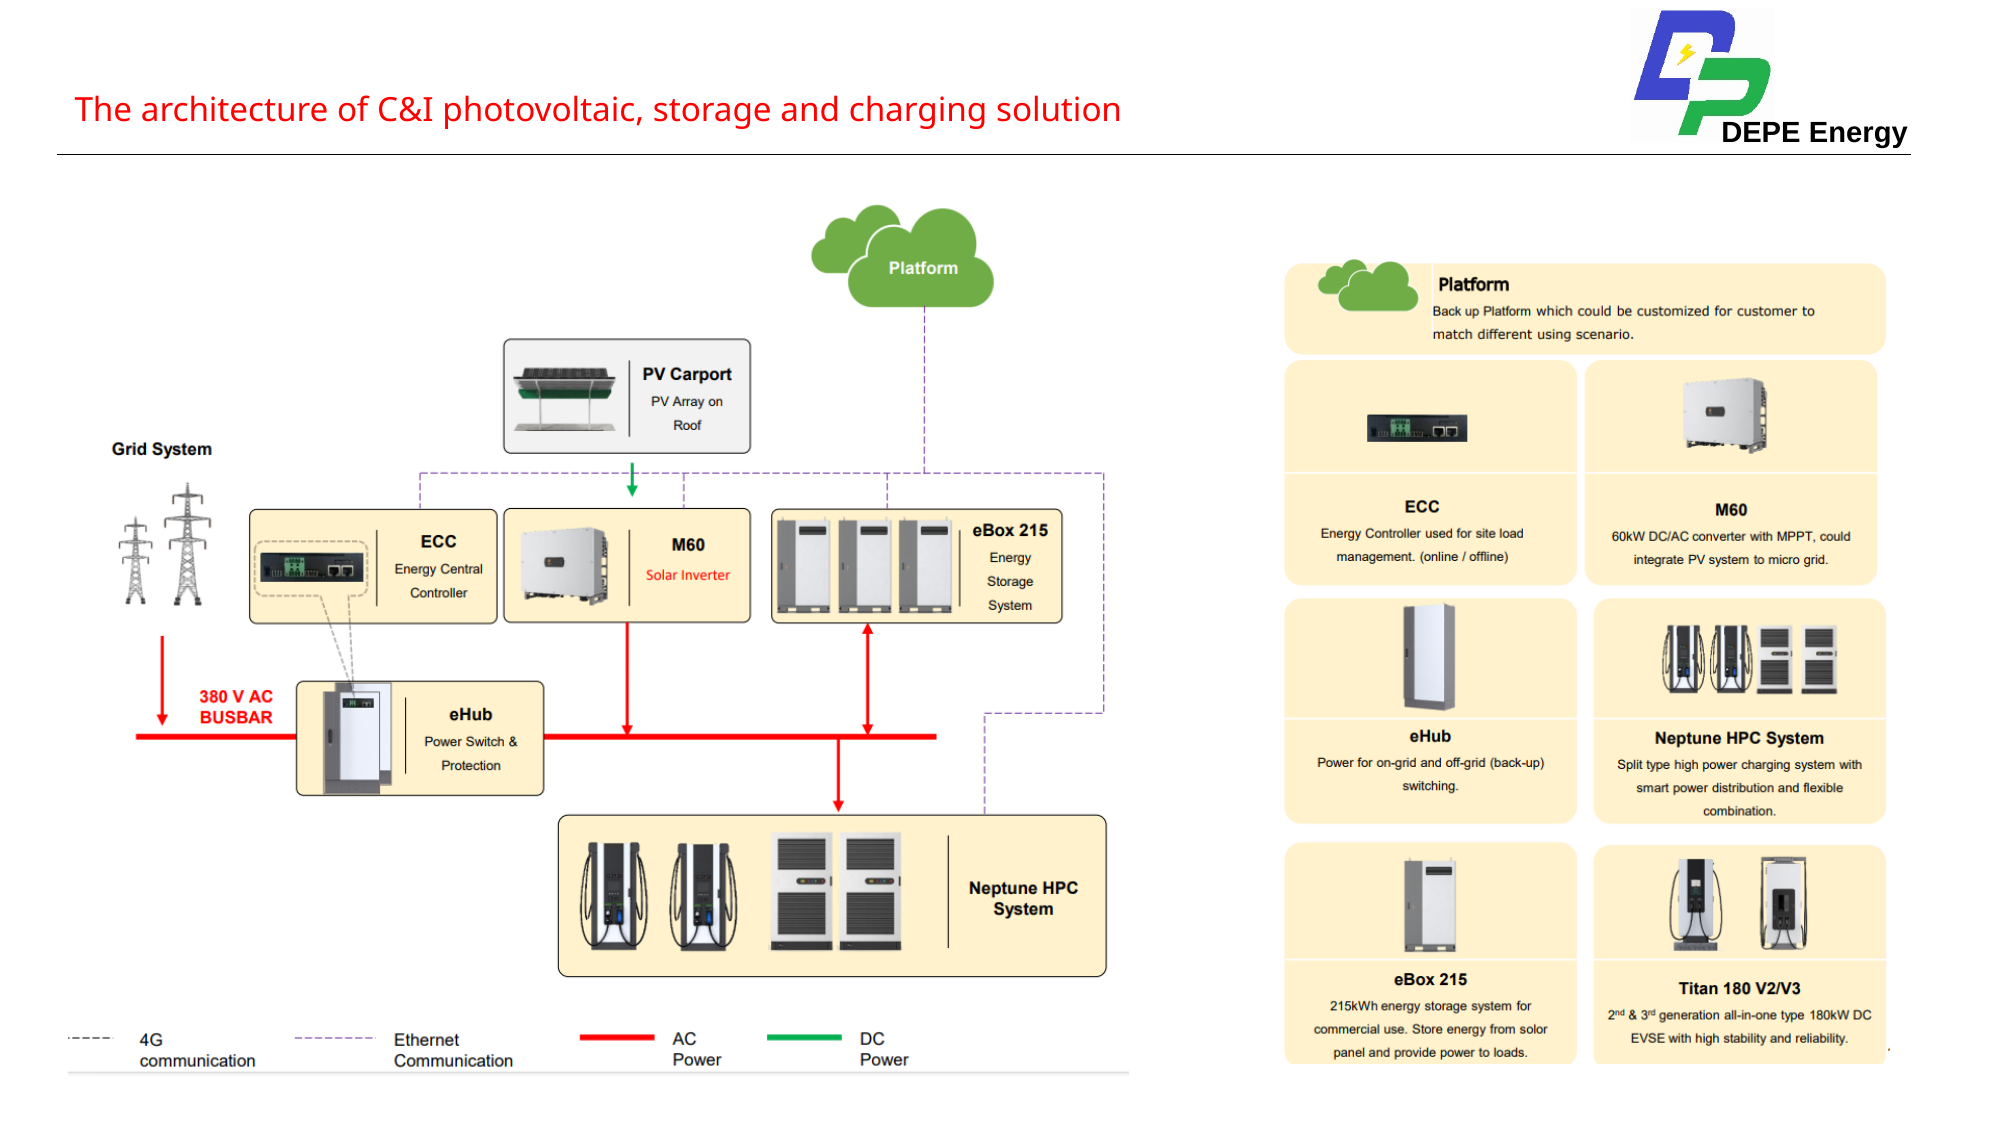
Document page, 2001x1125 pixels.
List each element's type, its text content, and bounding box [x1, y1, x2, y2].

picture [1258, 252, 1890, 1064]
picture [1767, 125, 1775, 132]
text_box The architecture of C&I photovoltaic, storage and charging solution [59, 60, 1139, 136]
picture [1630, 8, 1775, 143]
picture [68, 198, 1129, 1076]
